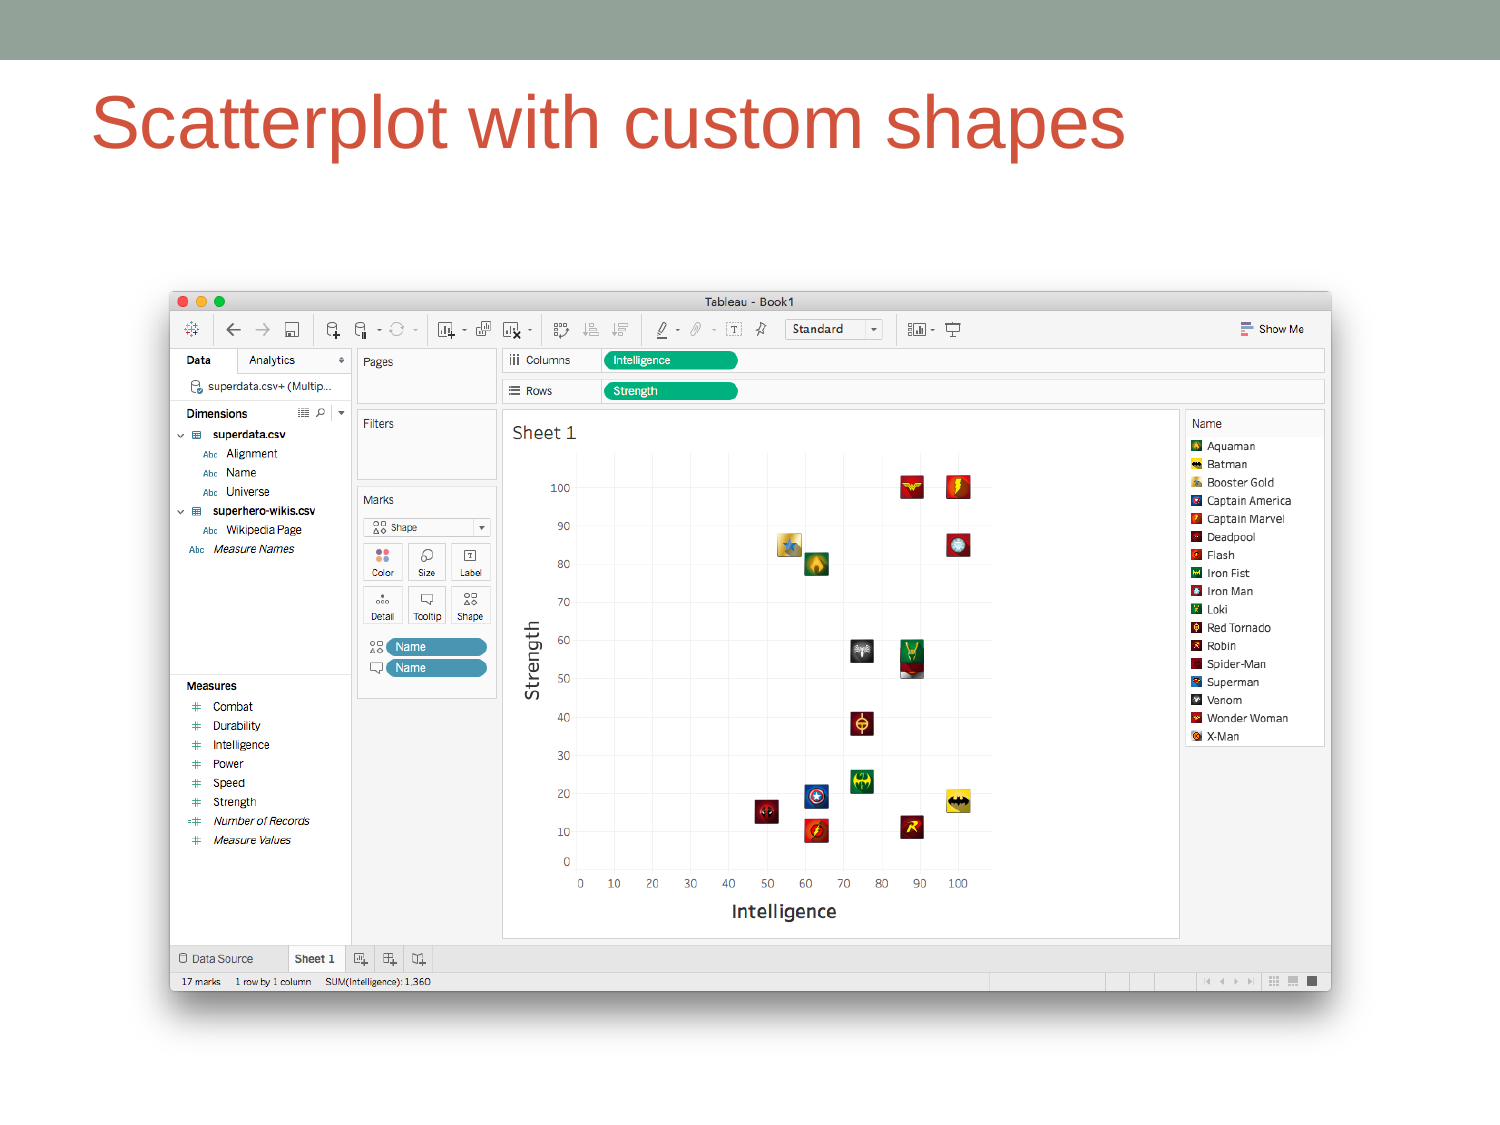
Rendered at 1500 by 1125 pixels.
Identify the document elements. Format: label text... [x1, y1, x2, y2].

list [119, 262, 1381, 1063]
title Scatterplot with custom shapes [75, 37, 1425, 200]
